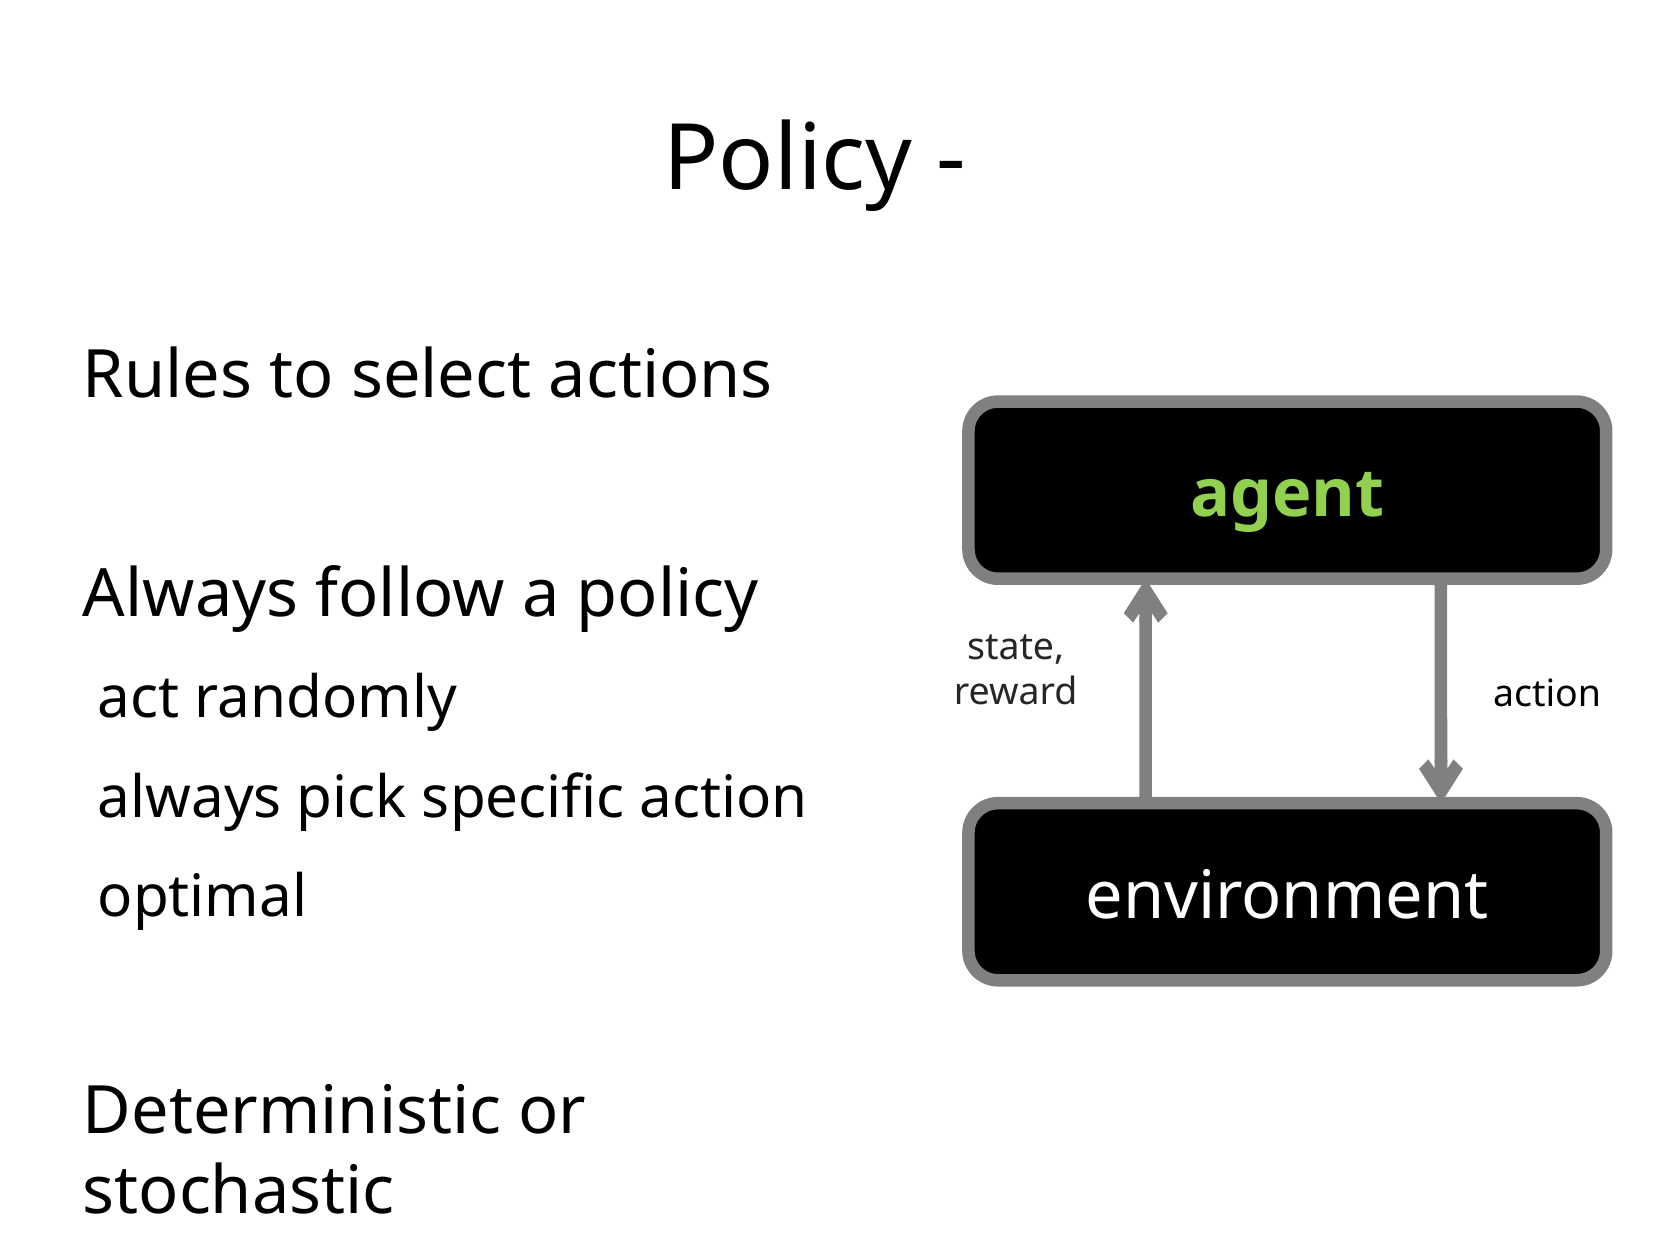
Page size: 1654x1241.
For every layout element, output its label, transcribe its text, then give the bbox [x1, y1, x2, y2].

text_box environment [968, 803, 1607, 981]
text_box state, reward [939, 615, 1093, 720]
text_box agent [968, 401, 1607, 579]
text_box [1433, 578, 1449, 804]
text_box action [1478, 661, 1617, 721]
